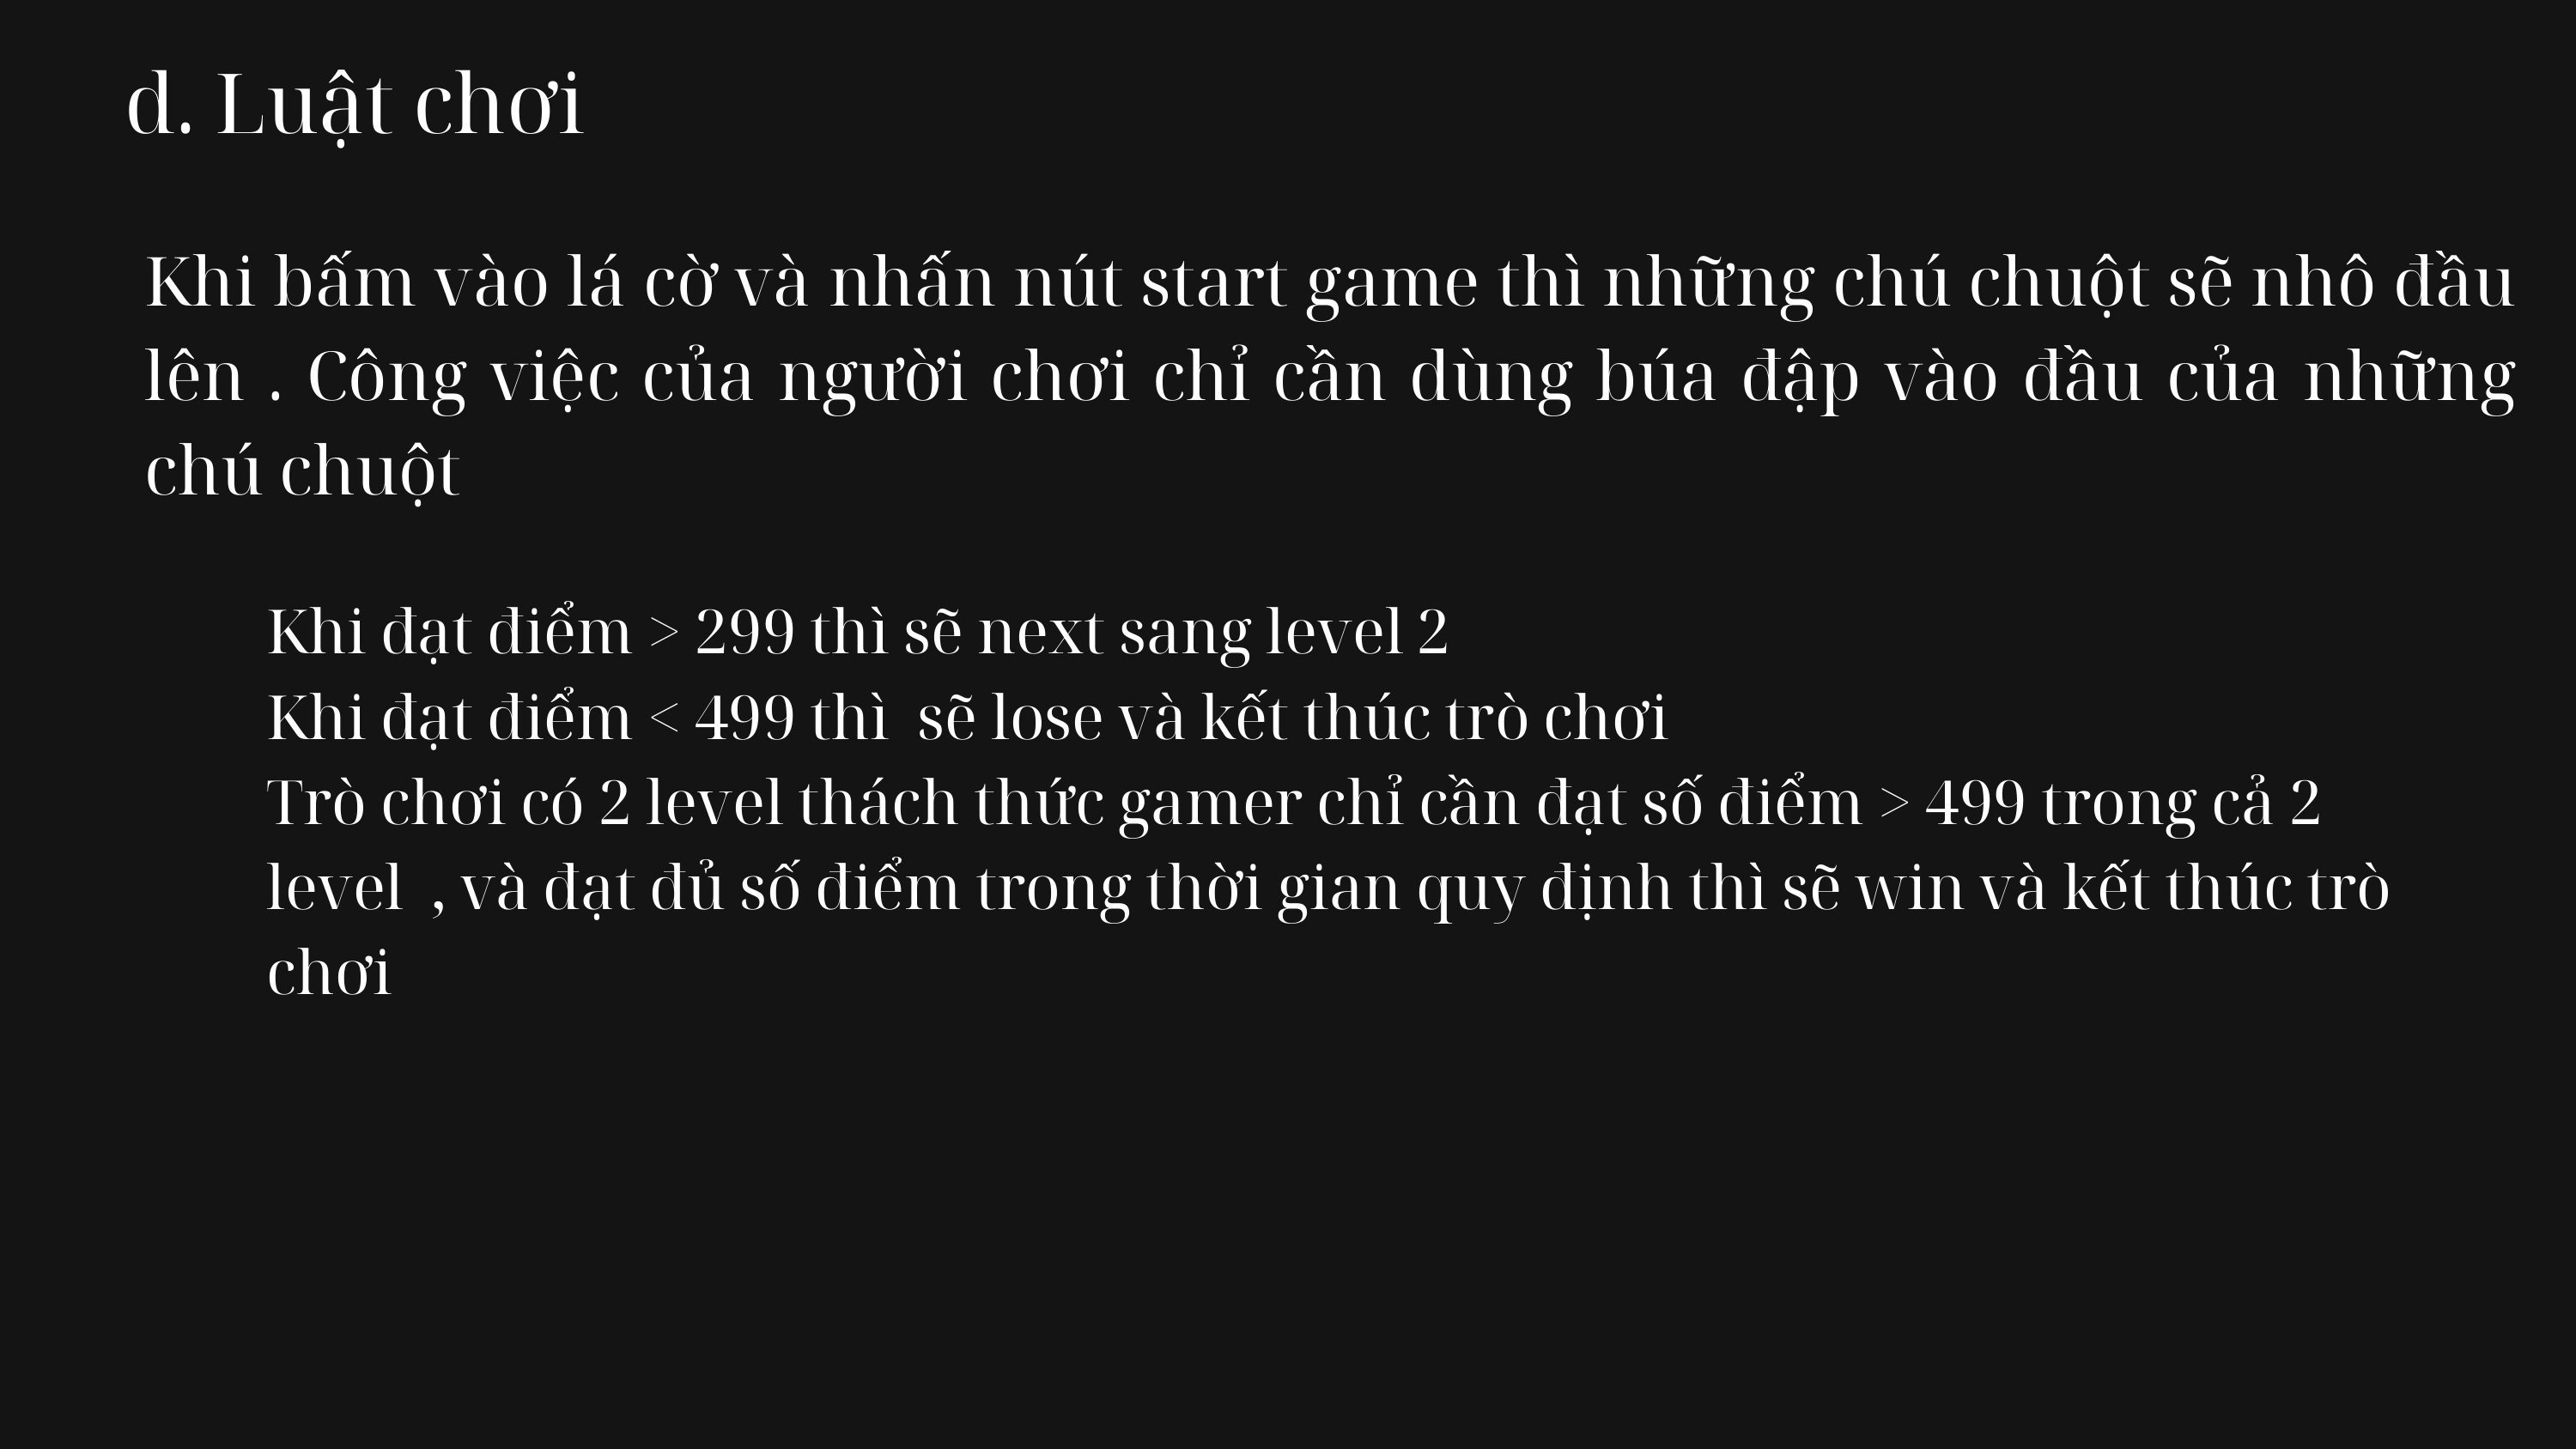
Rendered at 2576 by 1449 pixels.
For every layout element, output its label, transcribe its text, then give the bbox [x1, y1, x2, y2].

text_box Khi bấm vào lá cờ và nhấn nút start game thì những chú chuột sẽ nhô đầu lên . Công việc của người chơi chỉ cần dùng búa đập vào đầu của những chú chuột [144, 224, 2518, 509]
text_box d. Luật chơi [0, 33, 949, 150]
text_box Khi đạt điểm > 299 thì sẽ next sang level 2 Khi đạt điểm < 499 thì sẽ lose và kết thúc trò chơi Trò chơi có 2 level thách thức gamer chỉ cần đạt số điểm > 499 trong cả 2 level , và đạt đủ số điểm trong thời gian quy định thì sẽ win và kết thúc trò chơi [266, 580, 2518, 1092]
